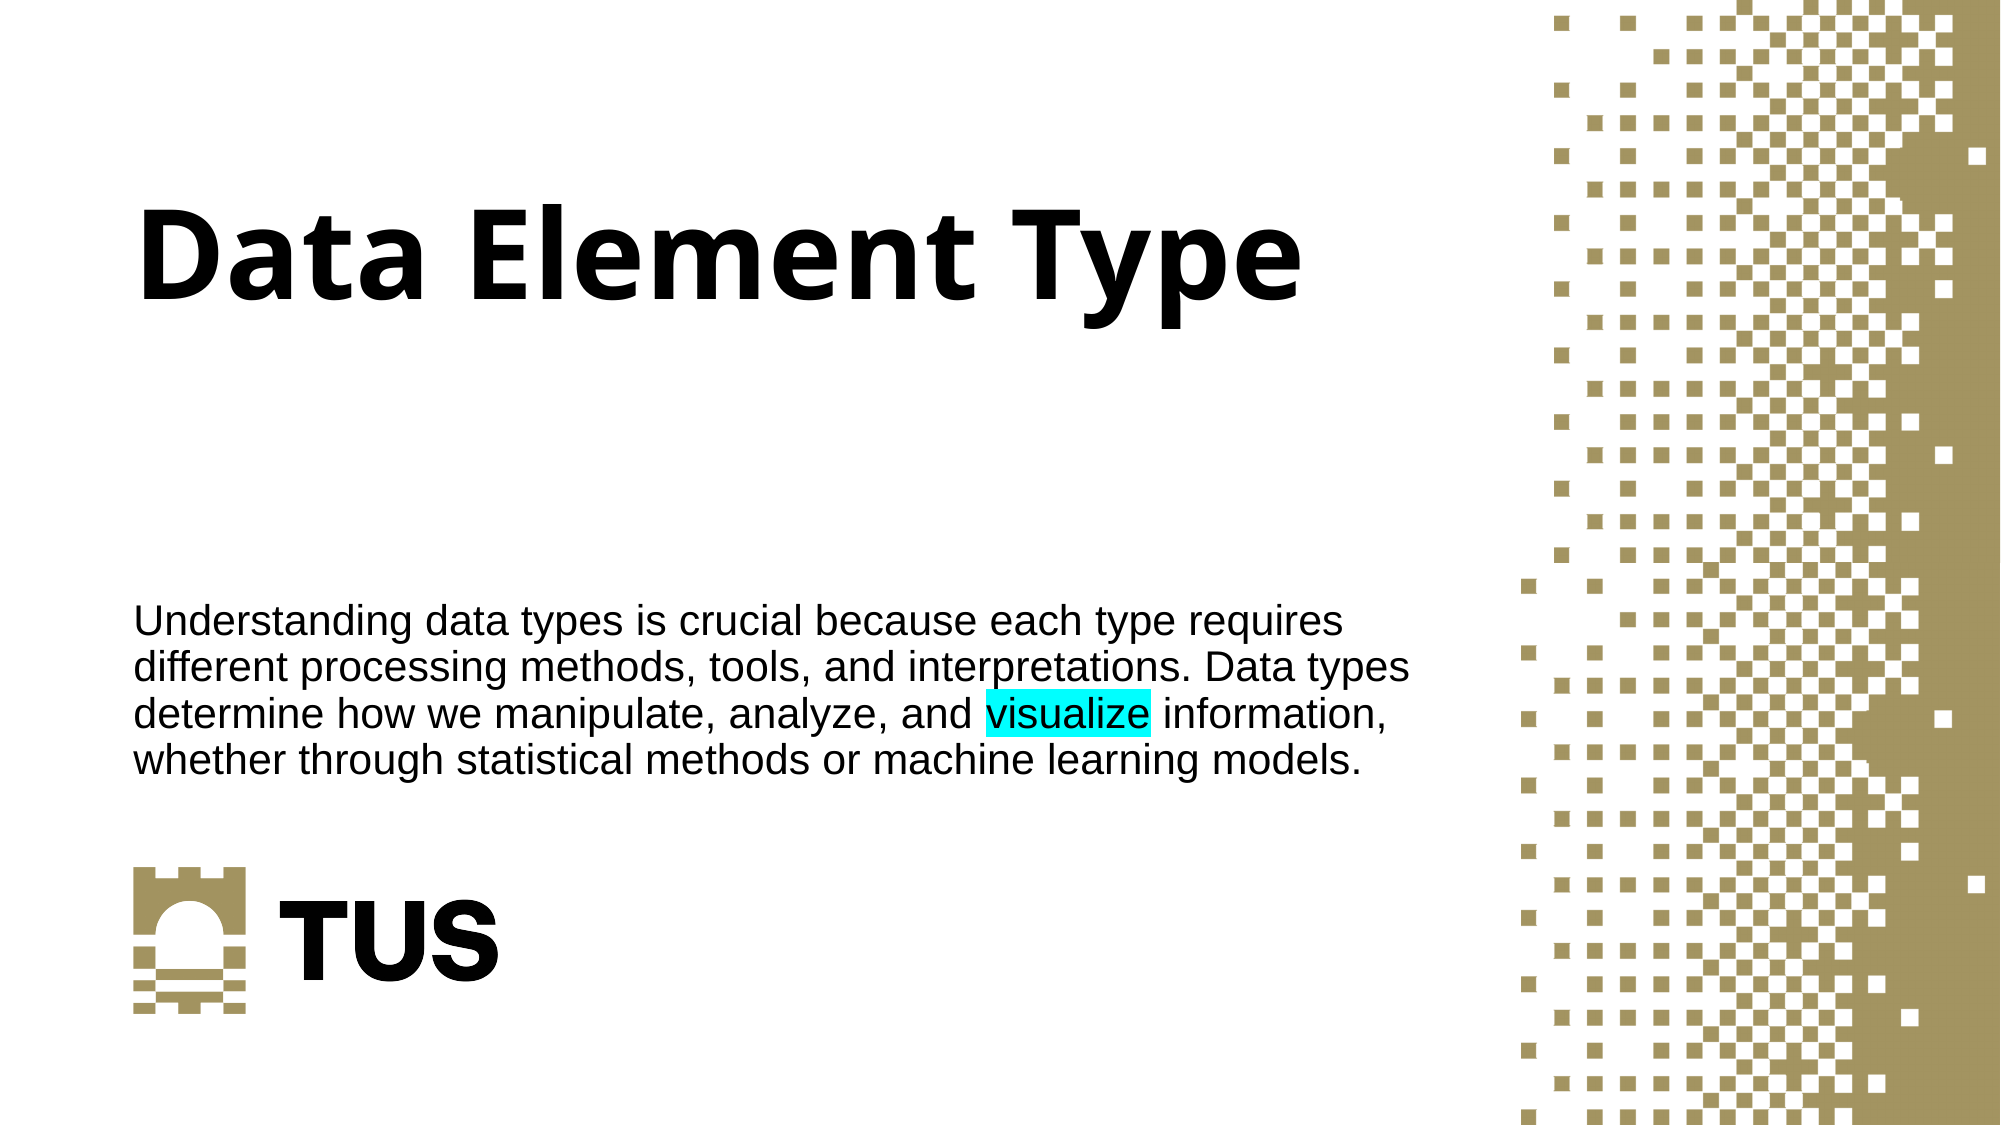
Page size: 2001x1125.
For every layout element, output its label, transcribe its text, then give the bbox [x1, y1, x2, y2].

title Data Element Type [133, 184, 1512, 576]
picture [1511, 0, 2001, 1125]
picture [133, 867, 498, 1014]
subtitle Understanding data types is crucial because each type requires different processing methods, tools, and interpretations. Data types determine how we manipulate, analyze, and visualize information, whether through statistical methods or machine learning models. [133, 590, 1512, 796]
